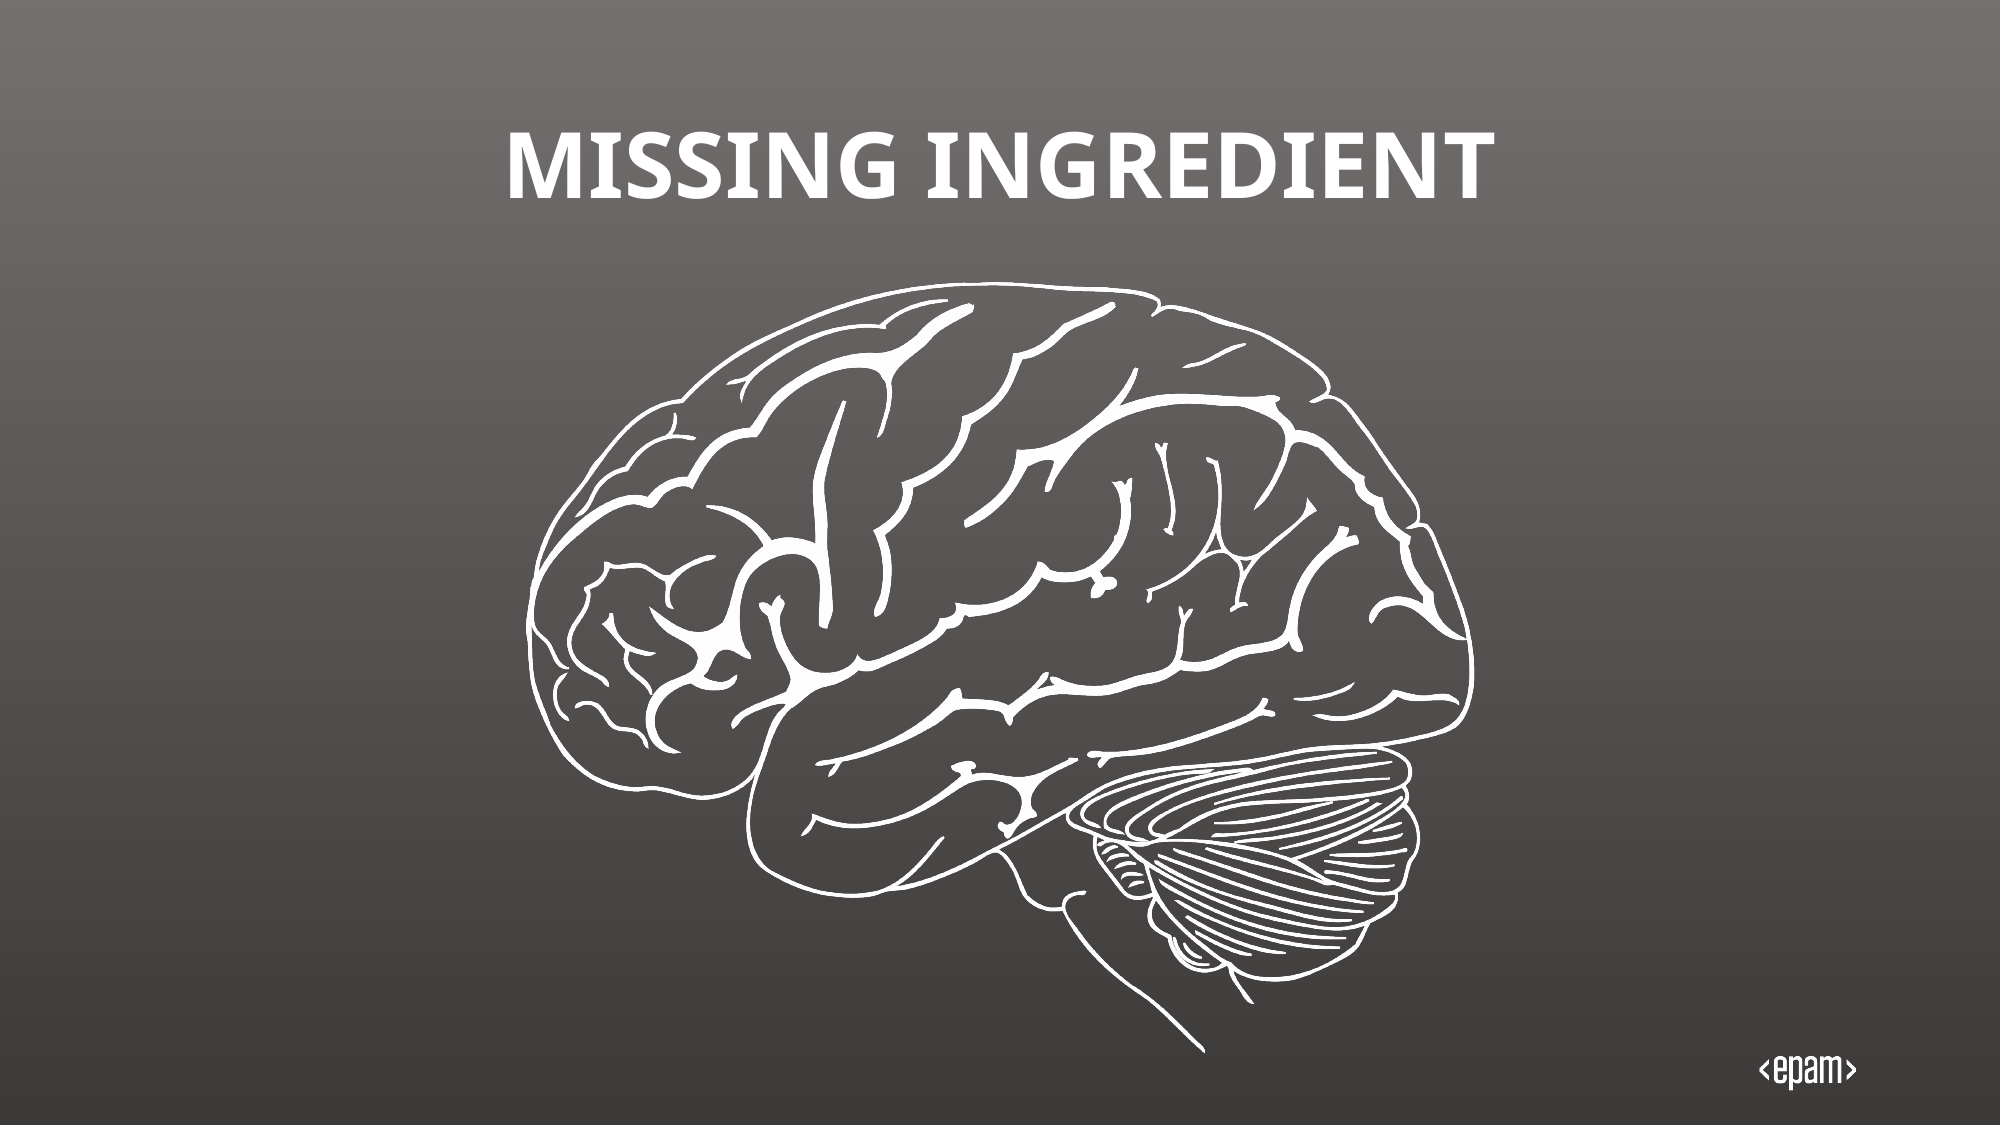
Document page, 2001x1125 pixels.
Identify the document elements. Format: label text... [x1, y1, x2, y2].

picture [521, 277, 1479, 1057]
picture [1752, 1052, 1863, 1094]
title MISSING INGREDIENT [137, 59, 1863, 278]
